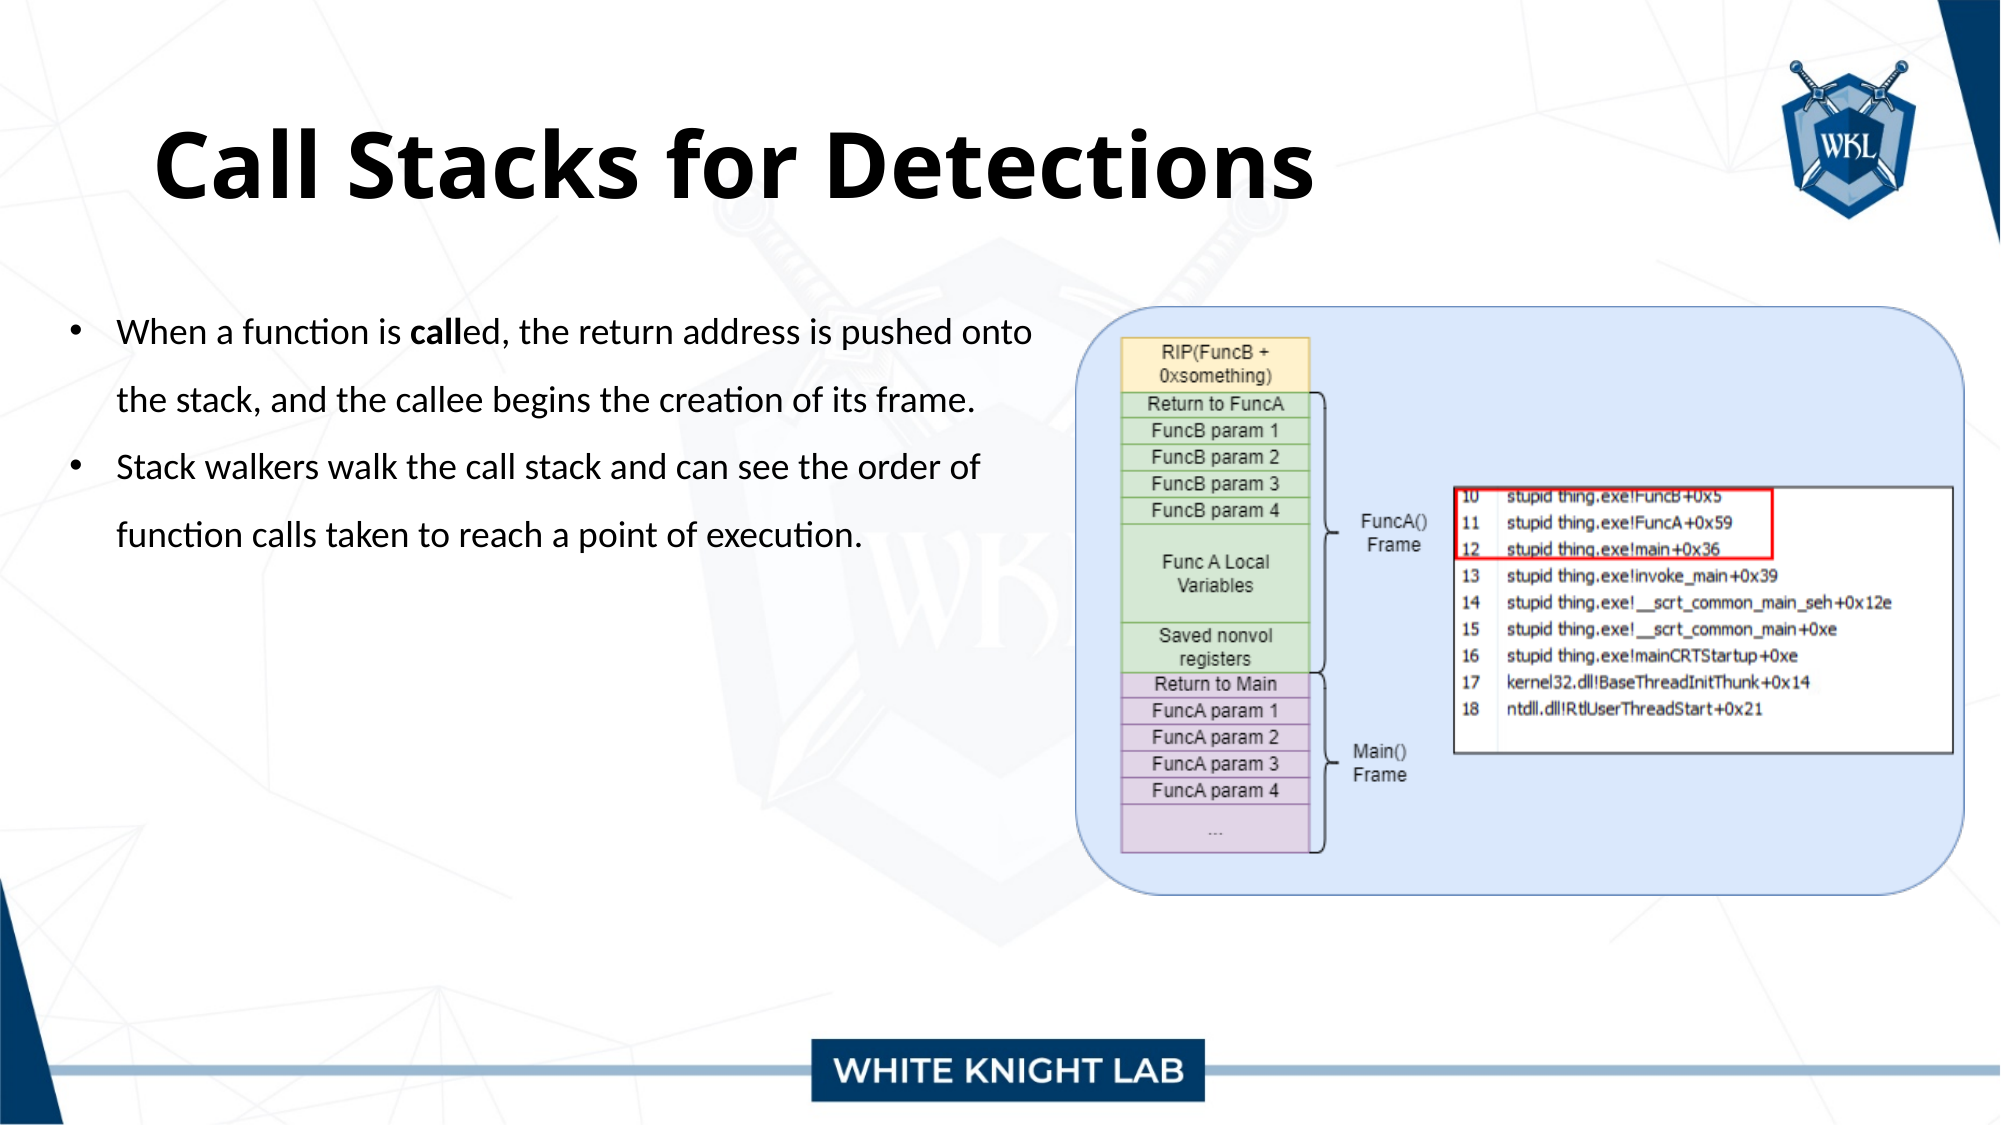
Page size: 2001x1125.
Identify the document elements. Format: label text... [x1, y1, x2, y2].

text_box Call Stacks for Detections [137, 59, 1863, 278]
picture [0, 0, 2001, 1125]
text_box When a function is called, the return address is pushed onto the stack, and the callee begins the creation of its frame. Stack walkers walk the call stack and can see the order of function calls taken to reach a point of execution. [54, 277, 1093, 630]
